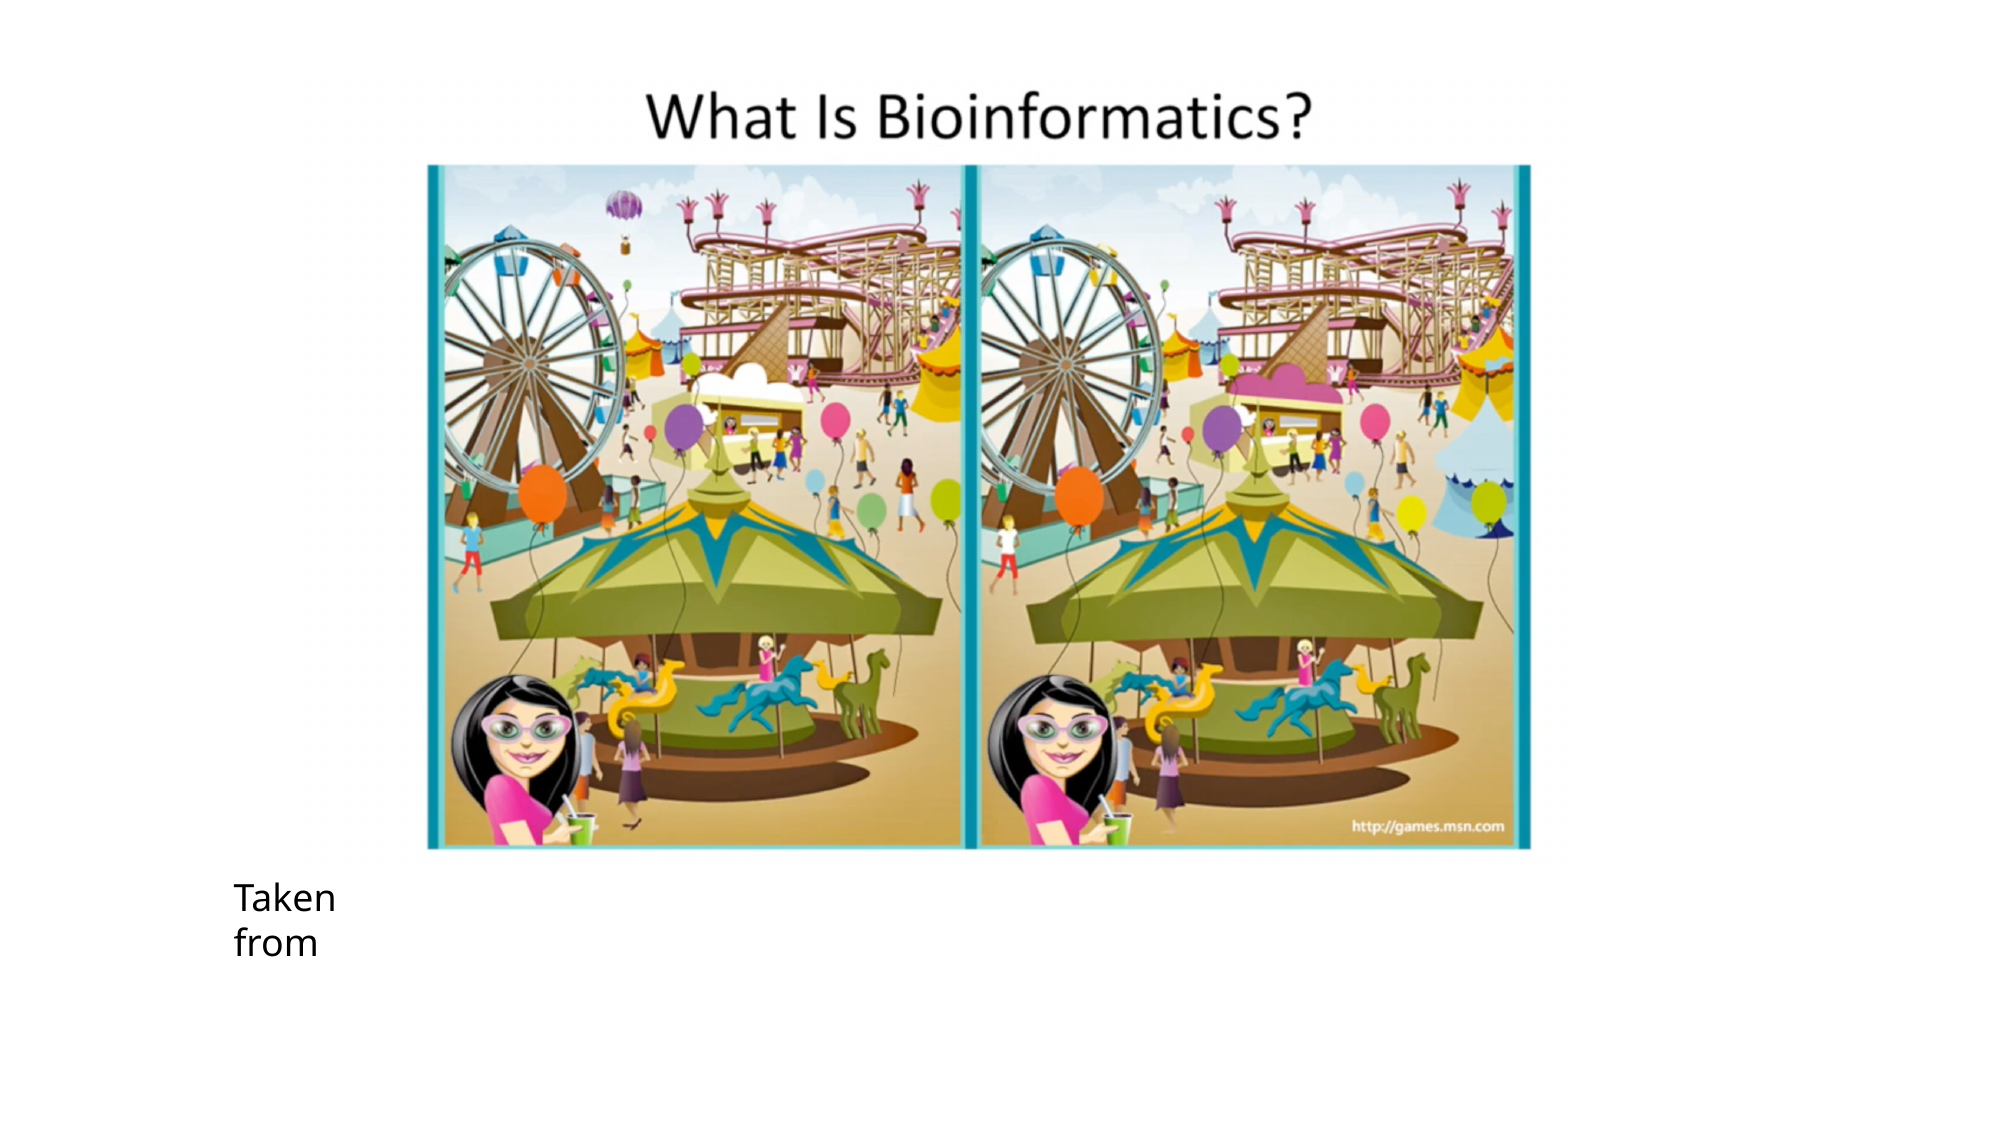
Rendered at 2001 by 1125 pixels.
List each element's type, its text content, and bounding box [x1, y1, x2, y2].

text_box Taken from [218, 866, 442, 972]
picture [297, 64, 1574, 868]
